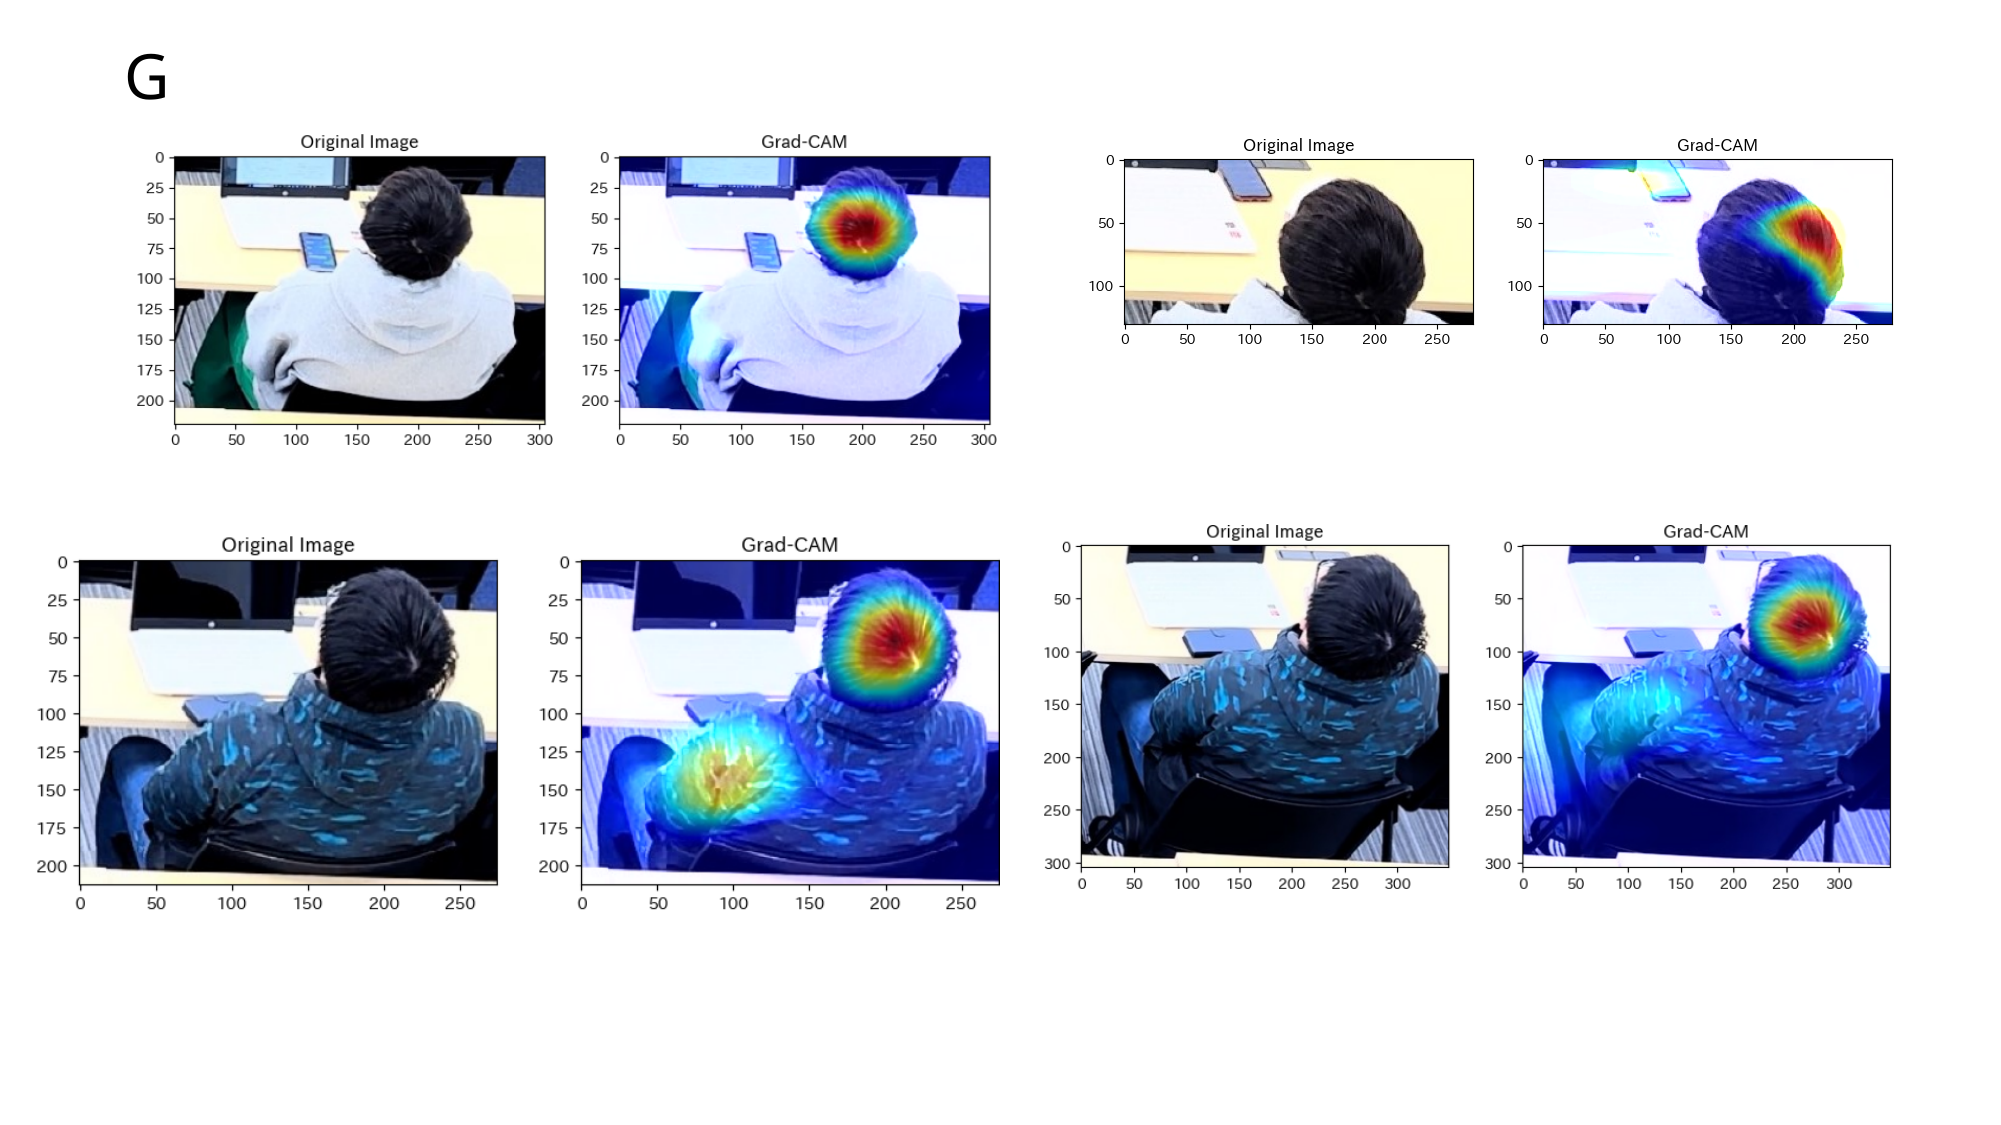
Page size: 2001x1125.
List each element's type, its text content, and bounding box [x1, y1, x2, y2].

picture [28, 534, 1000, 914]
text_box G [109, 29, 186, 120]
picture [1073, 138, 1901, 349]
picture [130, 130, 1000, 446]
picture [1038, 524, 1893, 891]
